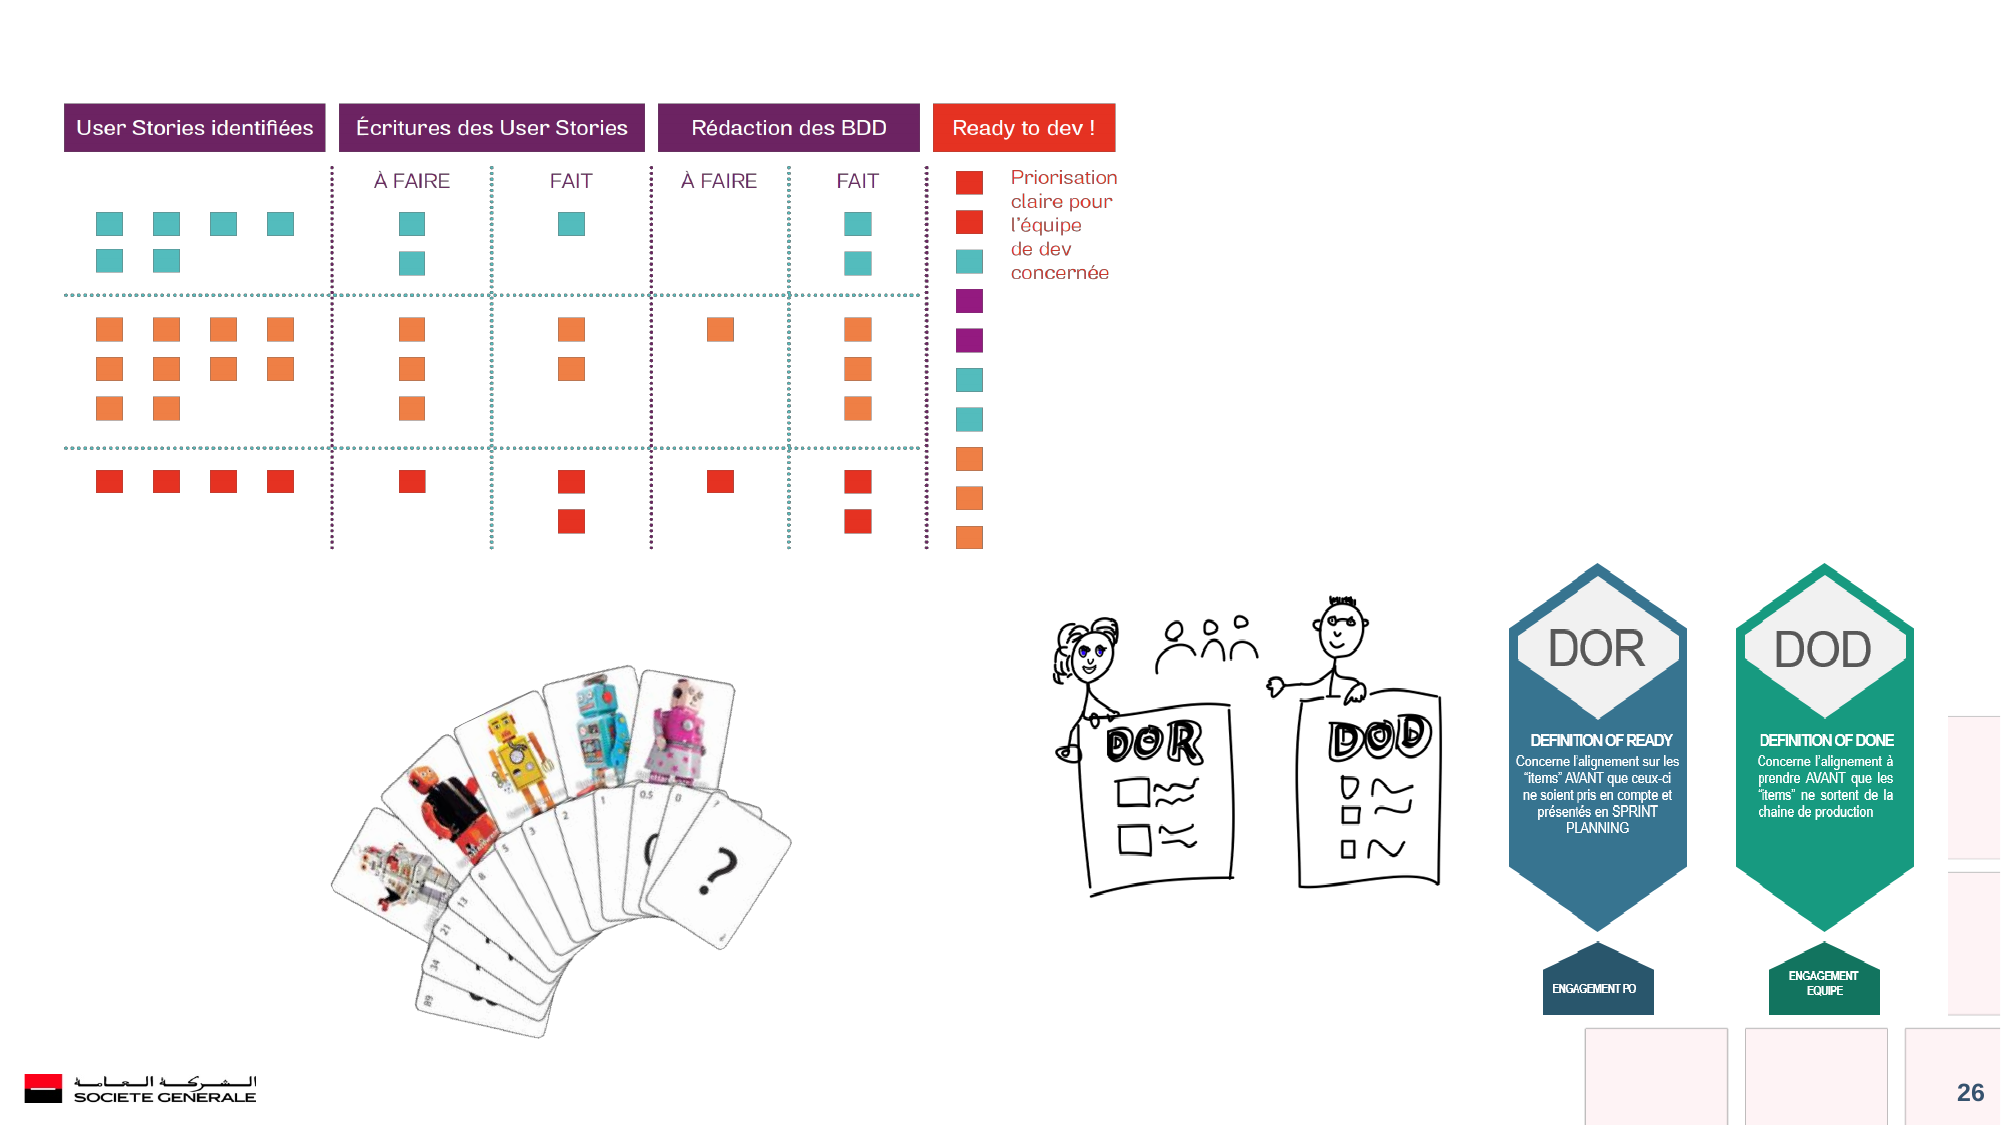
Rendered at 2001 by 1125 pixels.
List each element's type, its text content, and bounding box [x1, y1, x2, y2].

slide_number 26 [1914, 1057, 2000, 1125]
text_box [292, 615, 836, 1092]
text_box [50, 95, 1146, 587]
picture [24, 1074, 256, 1103]
picture [1023, 504, 2001, 1125]
